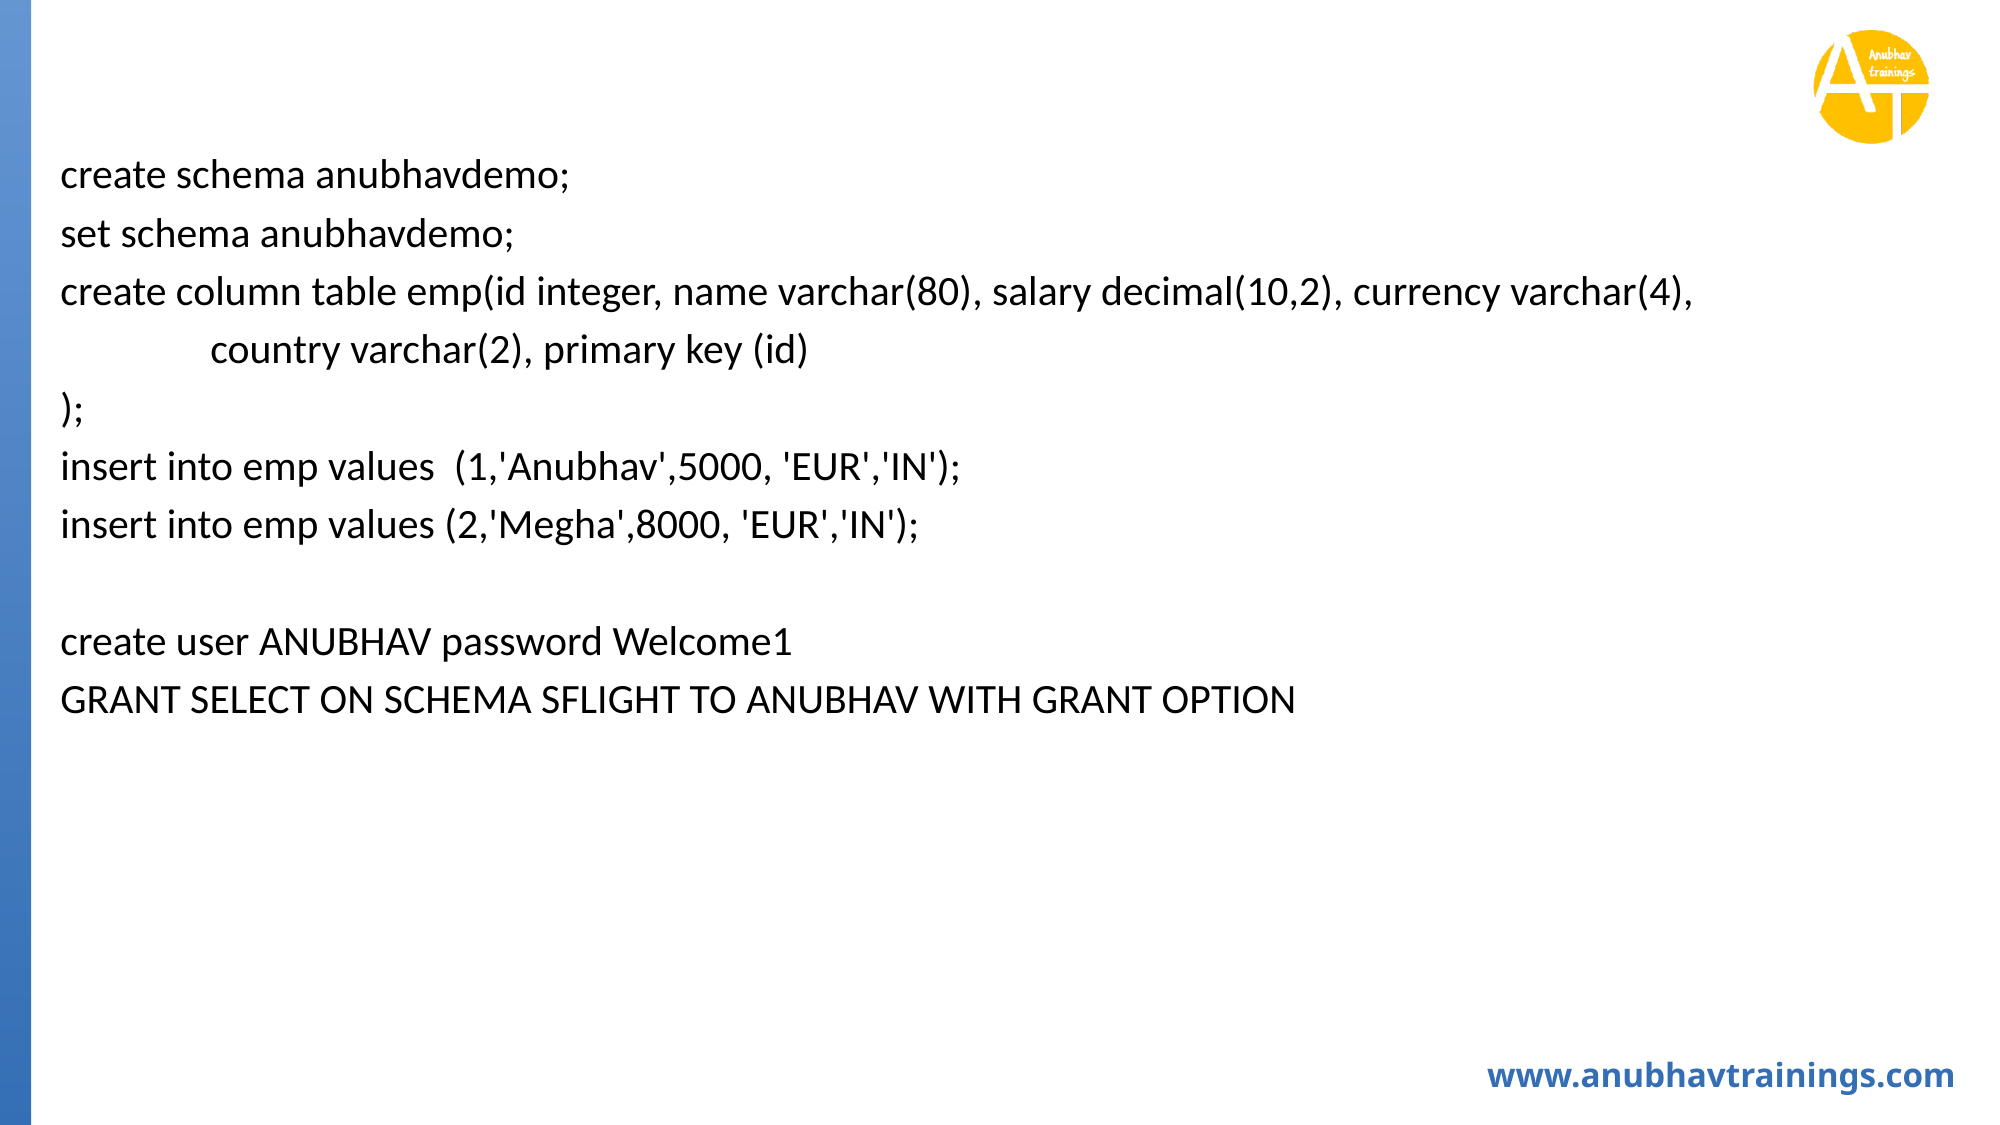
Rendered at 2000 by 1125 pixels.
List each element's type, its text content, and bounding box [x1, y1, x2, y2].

picture [1802, 22, 1935, 153]
list create schema anubhavdemo; set schema anubhavdemo; create column table emp(id integer, name varchar(80), salary decimal(10,2), currency varchar(4), country varchar(2), primary key (id) ); insert into emp values (1,'Anubhav',5000, 'EUR','IN'); insert into emp values (2,'Megha',8000, 'EUR','IN'); create user ANUBHAV password Welcome1 GRANT SELECT ON SCHEMA SFLIGHT TO ANUBHAV WITH GRANT OPTION [60, 137, 1922, 1059]
